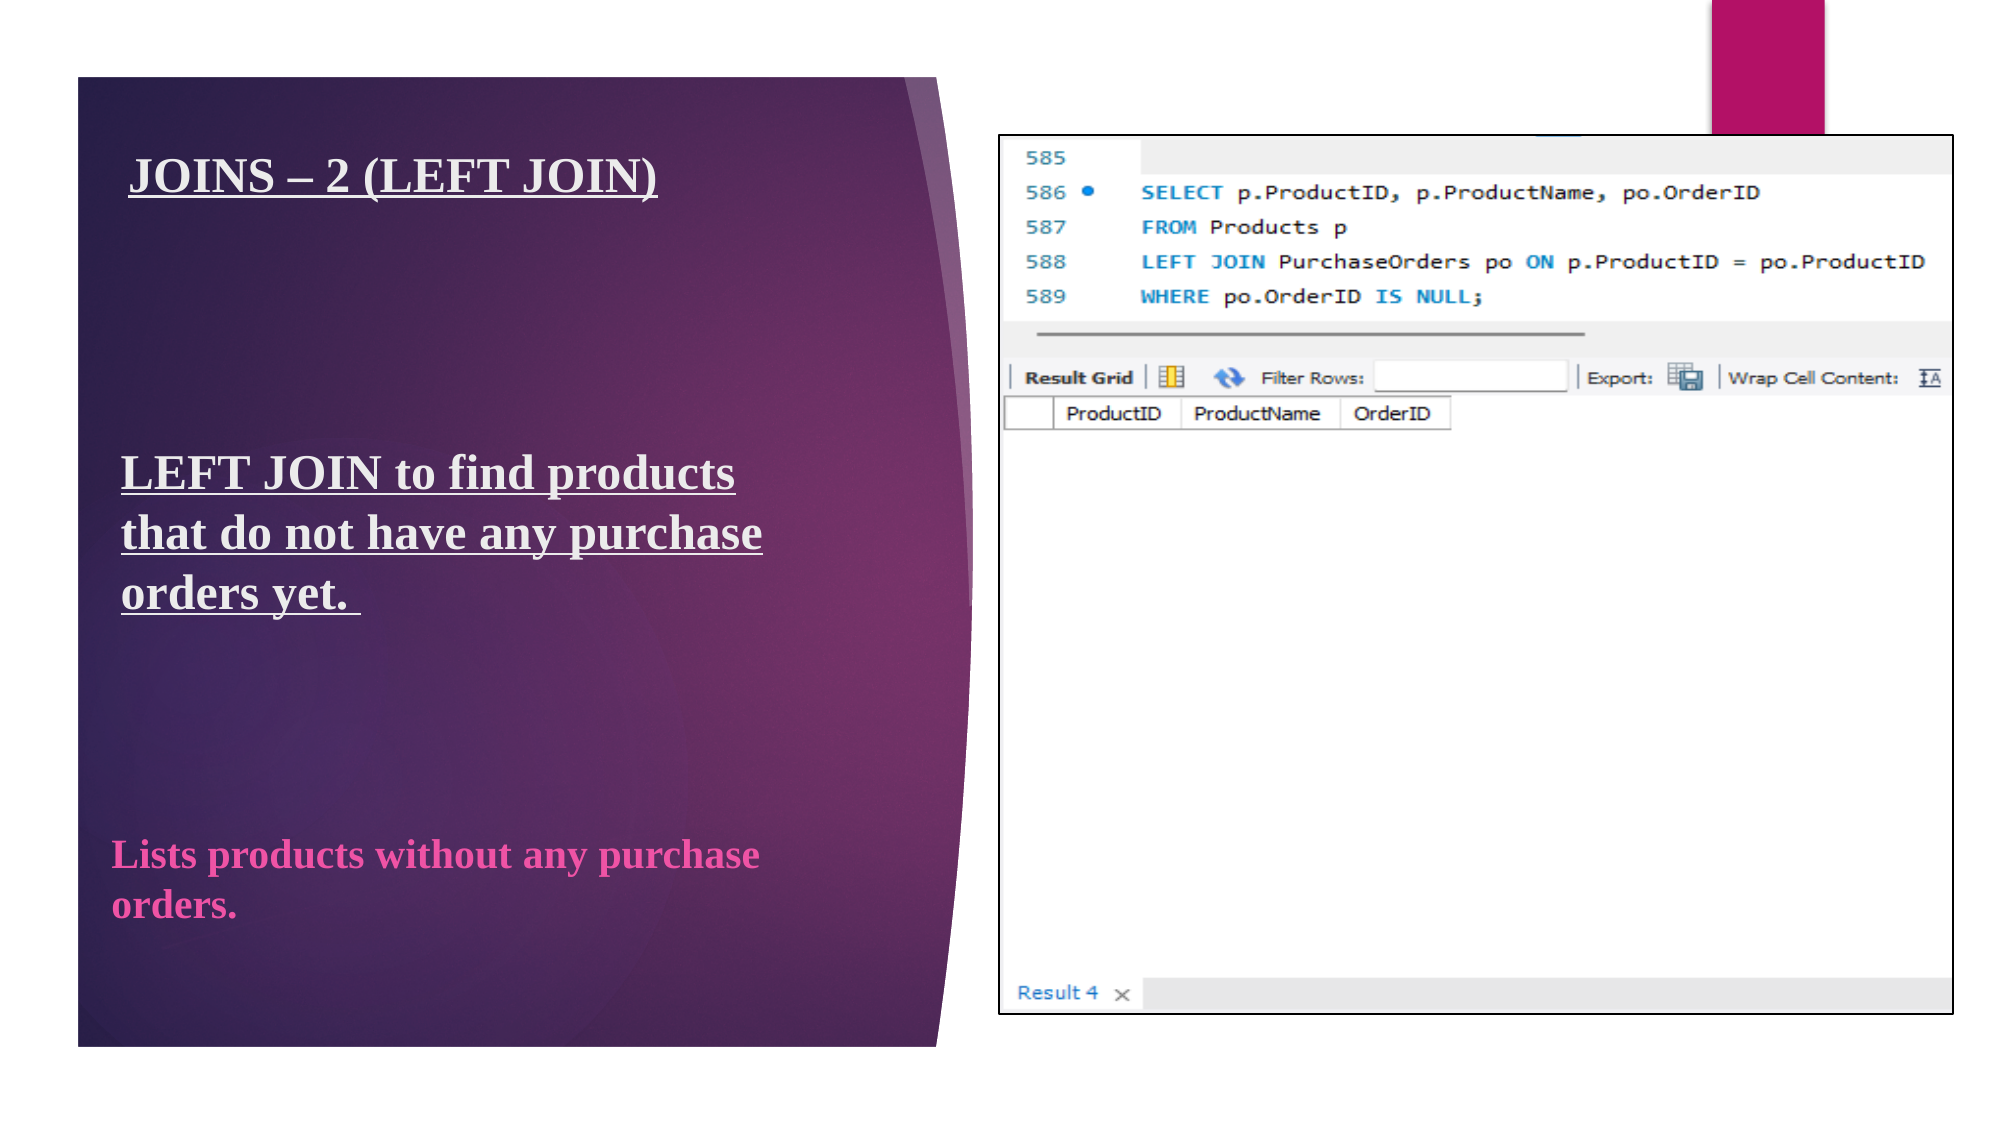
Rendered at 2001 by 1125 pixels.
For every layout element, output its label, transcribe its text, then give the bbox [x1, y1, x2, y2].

picture [999, 135, 1953, 1014]
text_box Lists products without any purchase orders. [96, 819, 910, 947]
text_box JOINS – 2 (LEFT JOIN) [113, 133, 824, 210]
title LEFT JOIN to find products that do not have any purchase orders yet. [105, 432, 792, 627]
